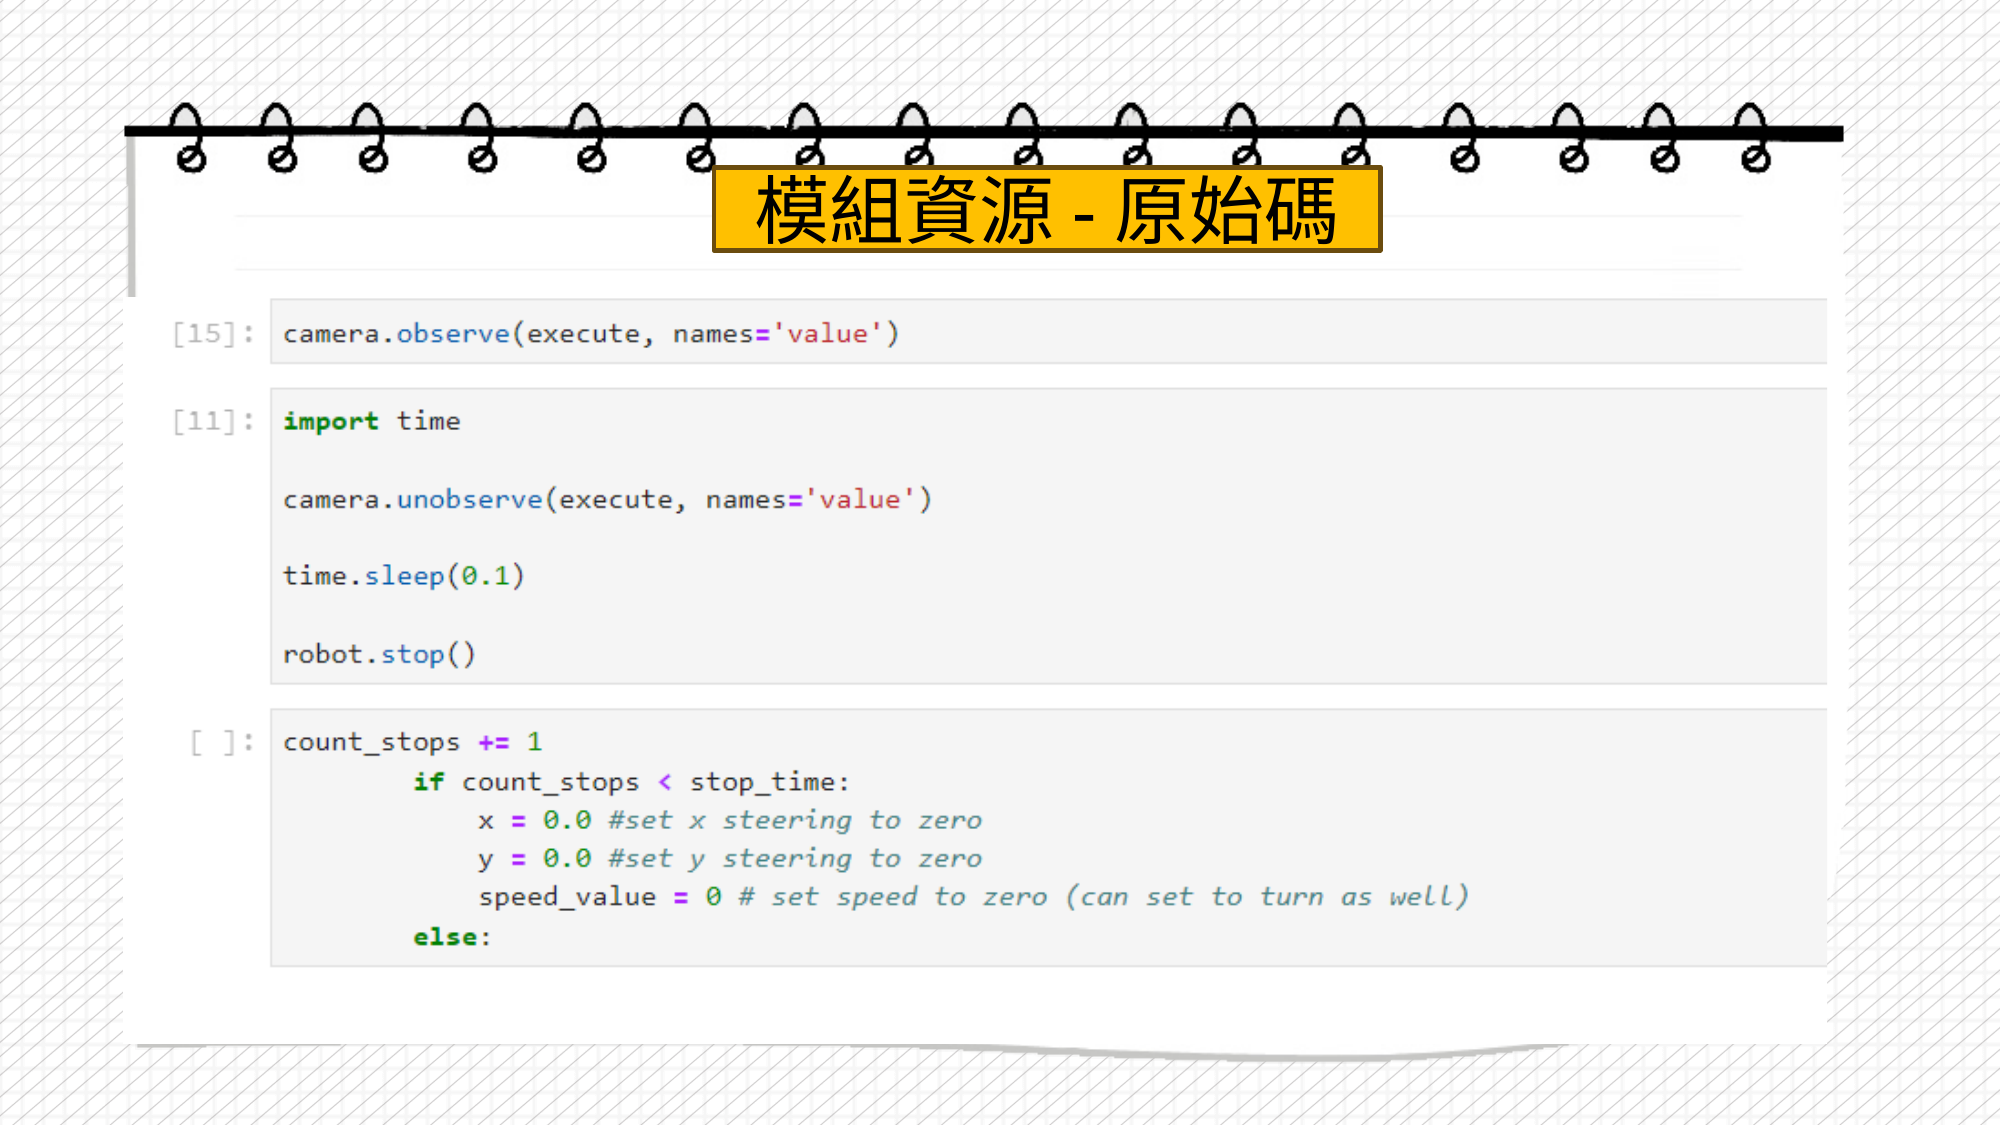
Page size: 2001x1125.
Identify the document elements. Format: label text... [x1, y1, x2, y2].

picture [0, 0, 2000, 1125]
text_box 模組資源-原始碼 [713, 167, 1381, 251]
